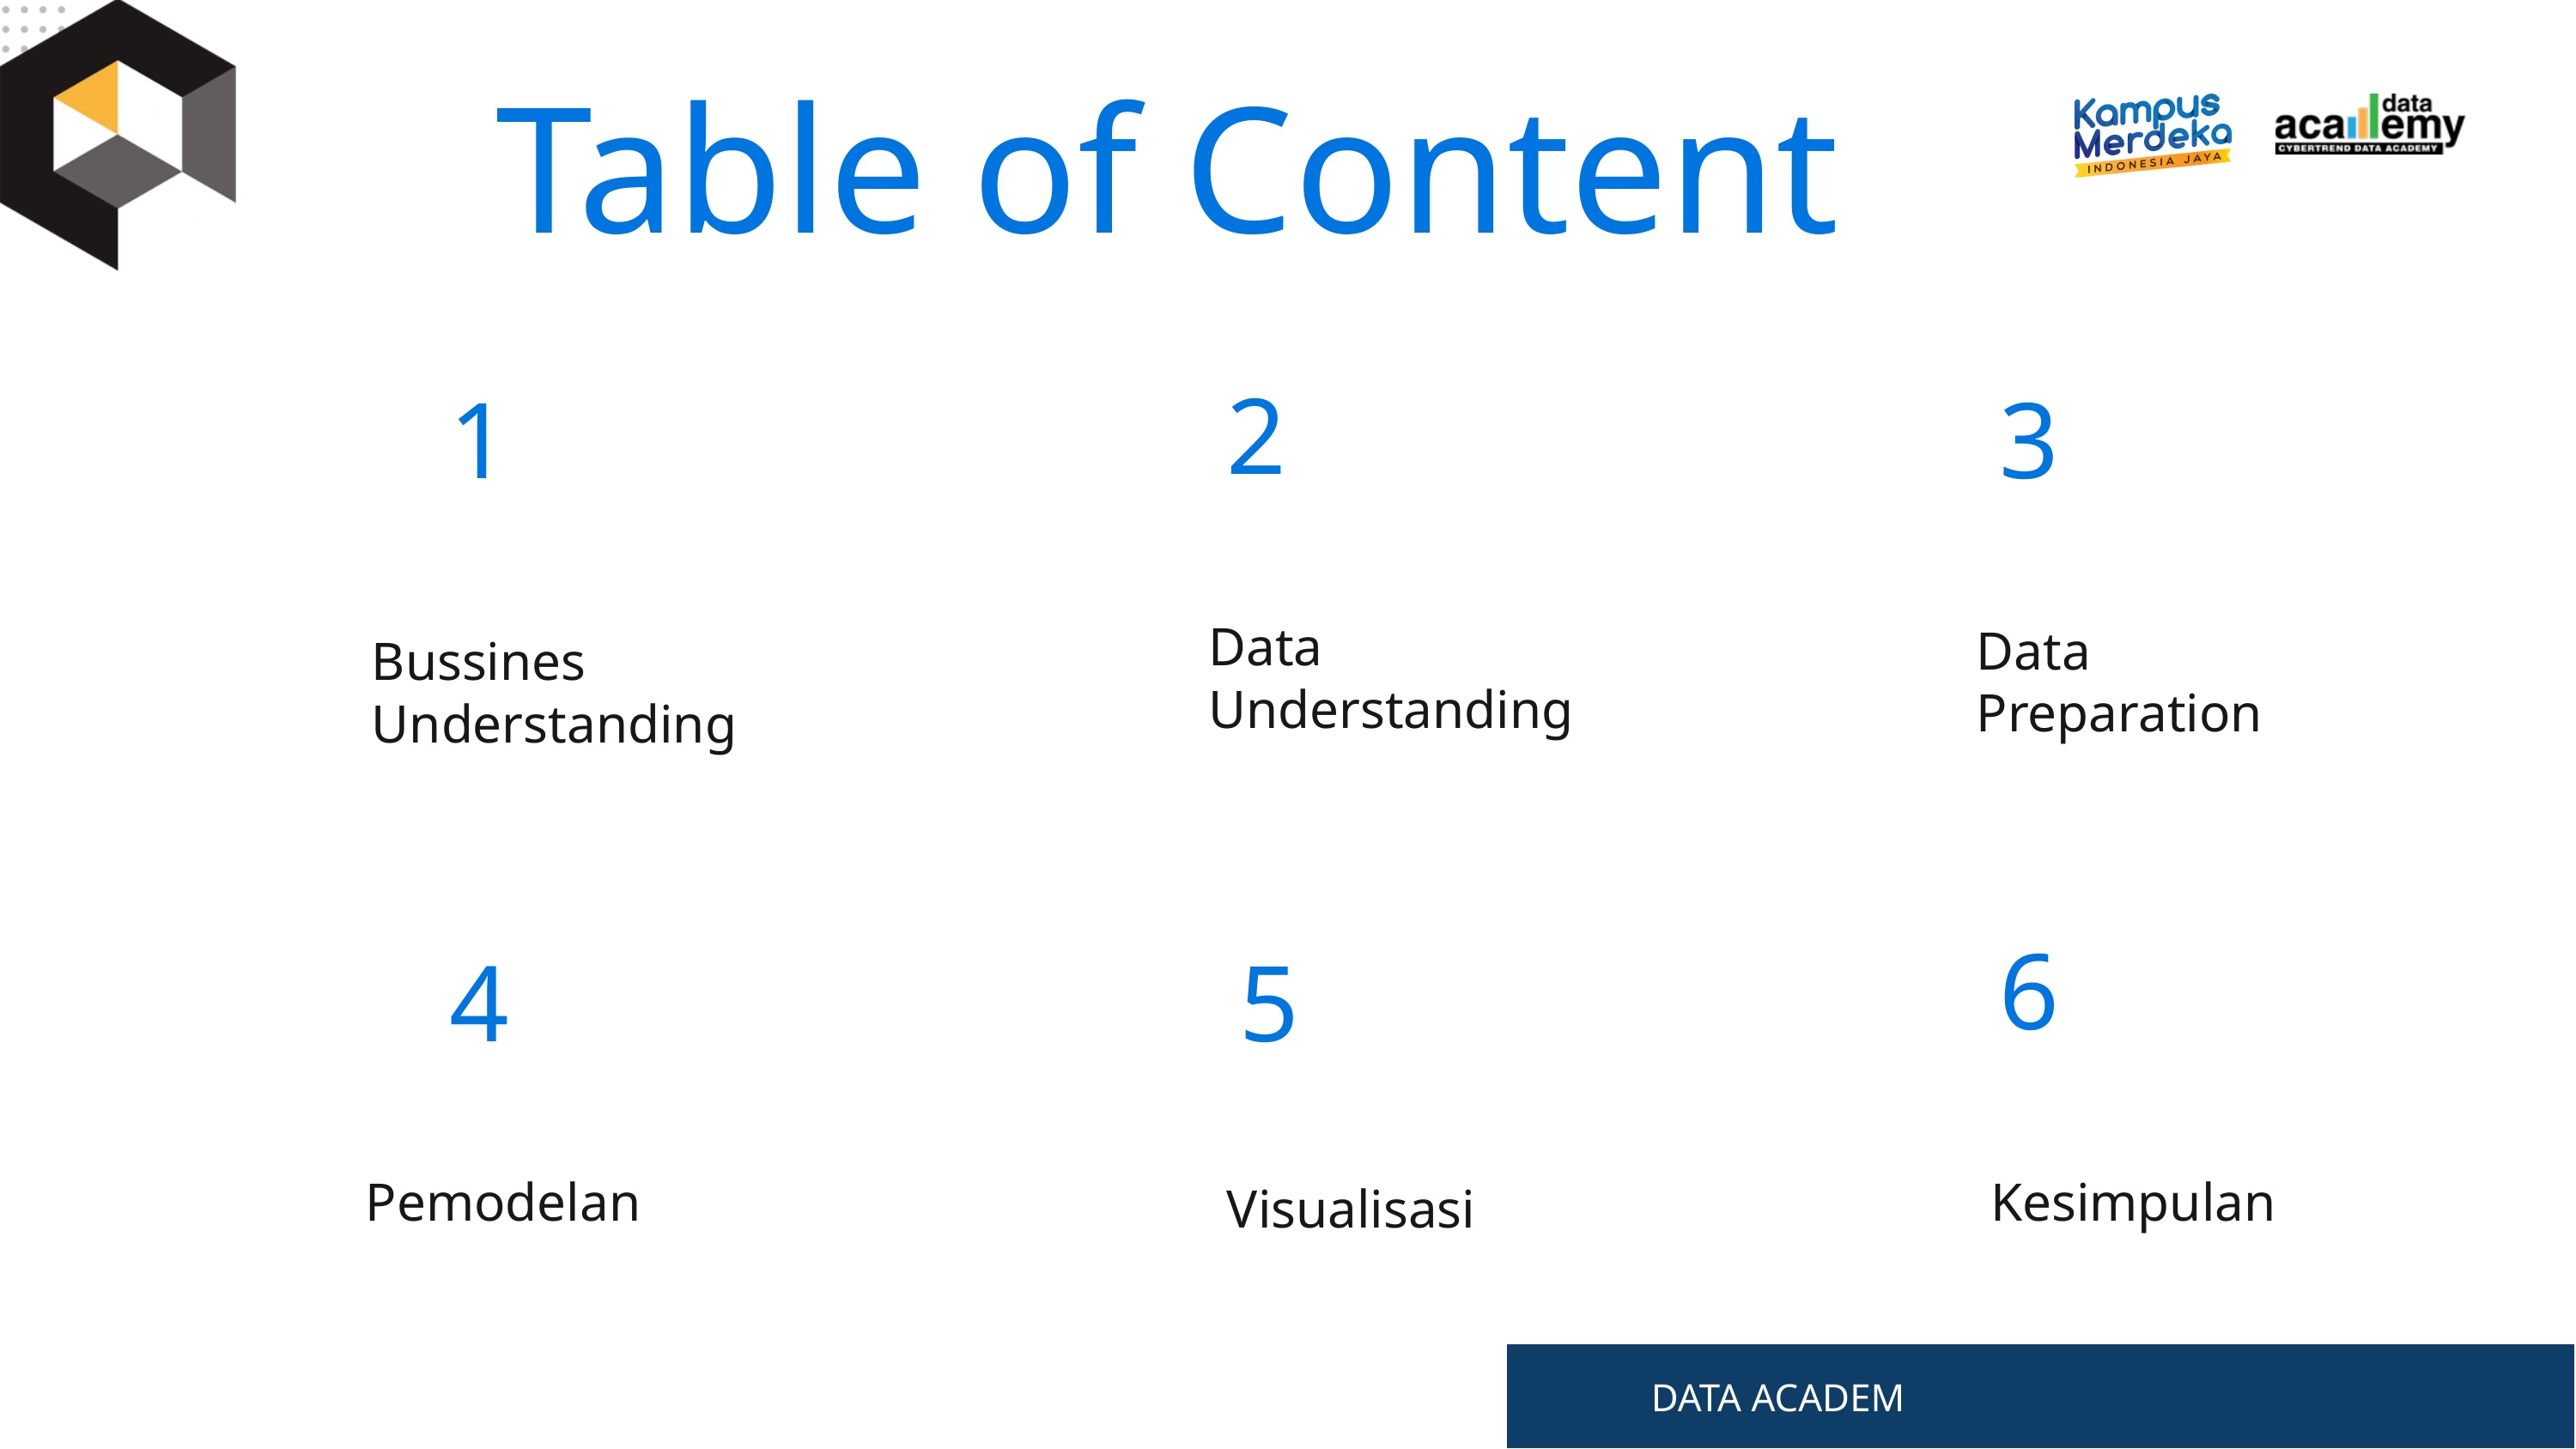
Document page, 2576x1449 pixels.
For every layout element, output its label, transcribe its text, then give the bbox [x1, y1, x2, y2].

text_box Table of Content [495, 0, 1977, 268]
text_box Kesimpulan [1938, 1168, 2329, 1232]
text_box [1506, 1344, 2575, 1449]
text_box [2075, 94, 2232, 178]
text_box Visualisasi [1156, 1175, 1546, 1239]
text_box Data Understanding [1208, 614, 1598, 739]
text_box 3 [1905, 311, 2154, 500]
text_box 5 [1145, 874, 1394, 1064]
text_box Data Preparation [1976, 618, 2366, 743]
text_box 4 [355, 874, 605, 1063]
text_box 2 [1132, 306, 1381, 496]
text_box 6 [1905, 862, 2154, 1052]
text_box [2275, 94, 2466, 155]
text_box 1 [355, 311, 605, 500]
text_box Pemodelan [308, 1168, 698, 1232]
text_box [0, 0, 309, 290]
text_box Bussines Understanding [371, 628, 762, 754]
